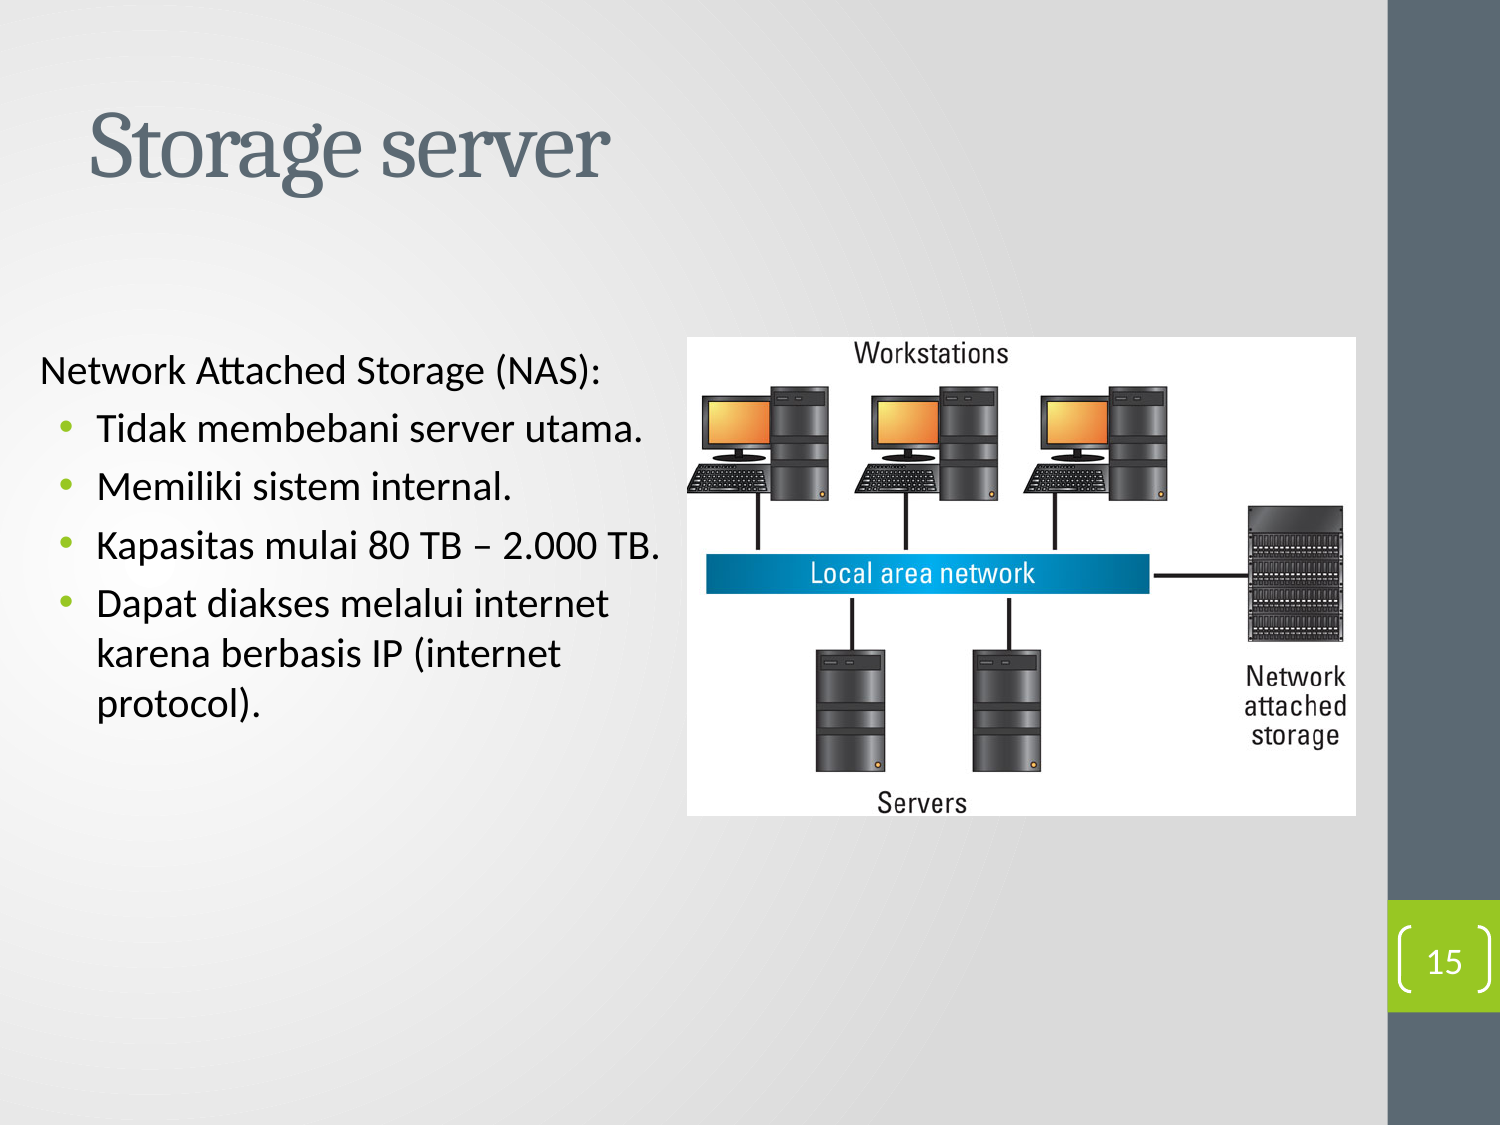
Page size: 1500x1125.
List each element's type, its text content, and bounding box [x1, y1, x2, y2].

title Storage server [75, 45, 1325, 233]
list Network Attached Storage (NAS): Tidak membebani server utama. Memiliki sistem internal. Kapasitas mulai 80 TB – 2.000 TB. Dapat diakses melalui internet karena berbasis IP (internet protocol). [24, 334, 686, 788]
picture [686, 336, 1356, 816]
slide_number 15 [1397, 925, 1492, 994]
